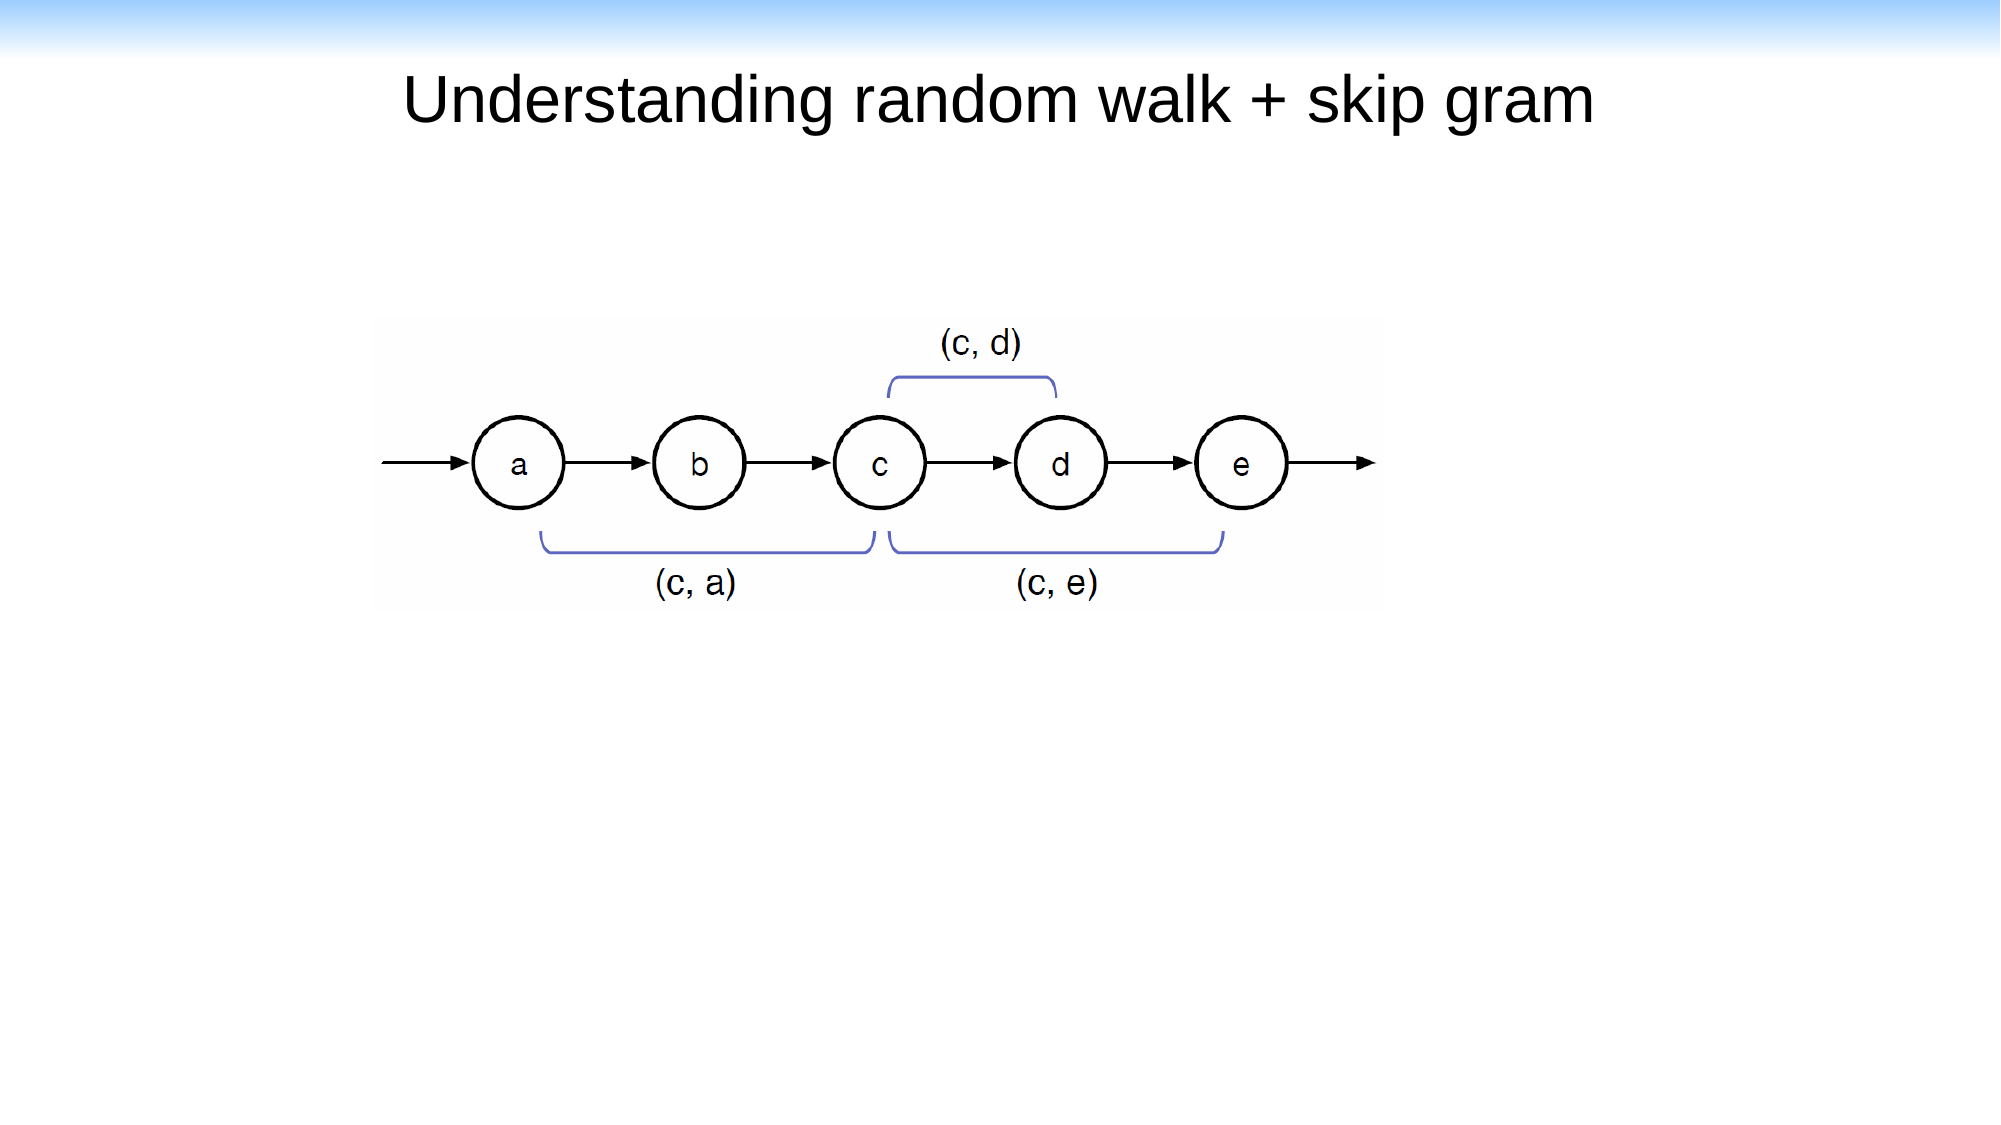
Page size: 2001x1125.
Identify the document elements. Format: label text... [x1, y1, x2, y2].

title Understanding random walk + skip gram [54, 30, 1946, 162]
picture [372, 317, 1384, 611]
